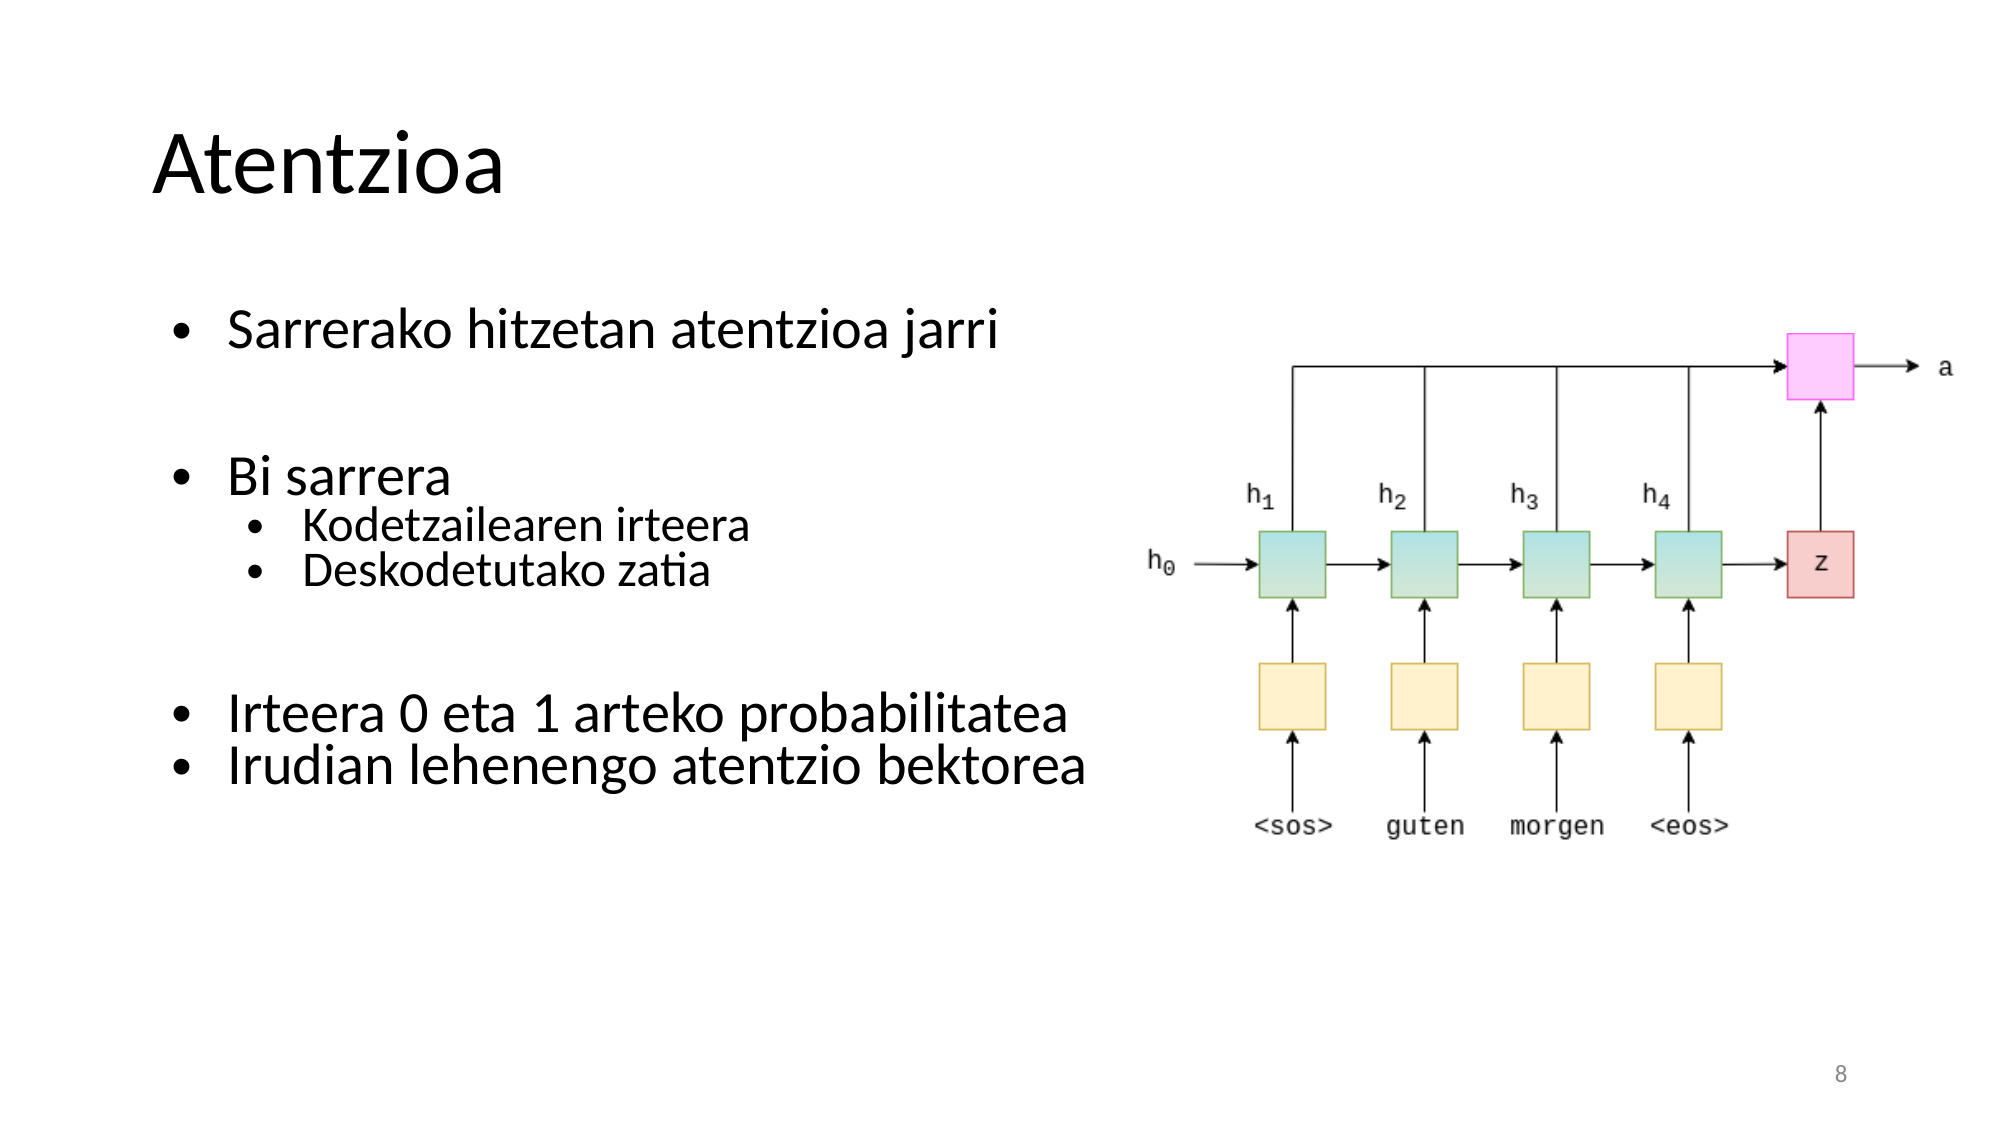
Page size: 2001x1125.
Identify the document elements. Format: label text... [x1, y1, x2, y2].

list Sarrerako hitzetan atentzioa jarri Bi sarrera Kodetzailearen irteera Deskodetutako zatia Irteera 0 eta 1 arteko probabilitatea Irudian lehenengo atentzio bektorea [137, 299, 1863, 1014]
title Atentzioa [137, 59, 1863, 278]
slide_number ‹#› [1412, 1042, 1863, 1103]
picture [1127, 333, 1973, 849]
